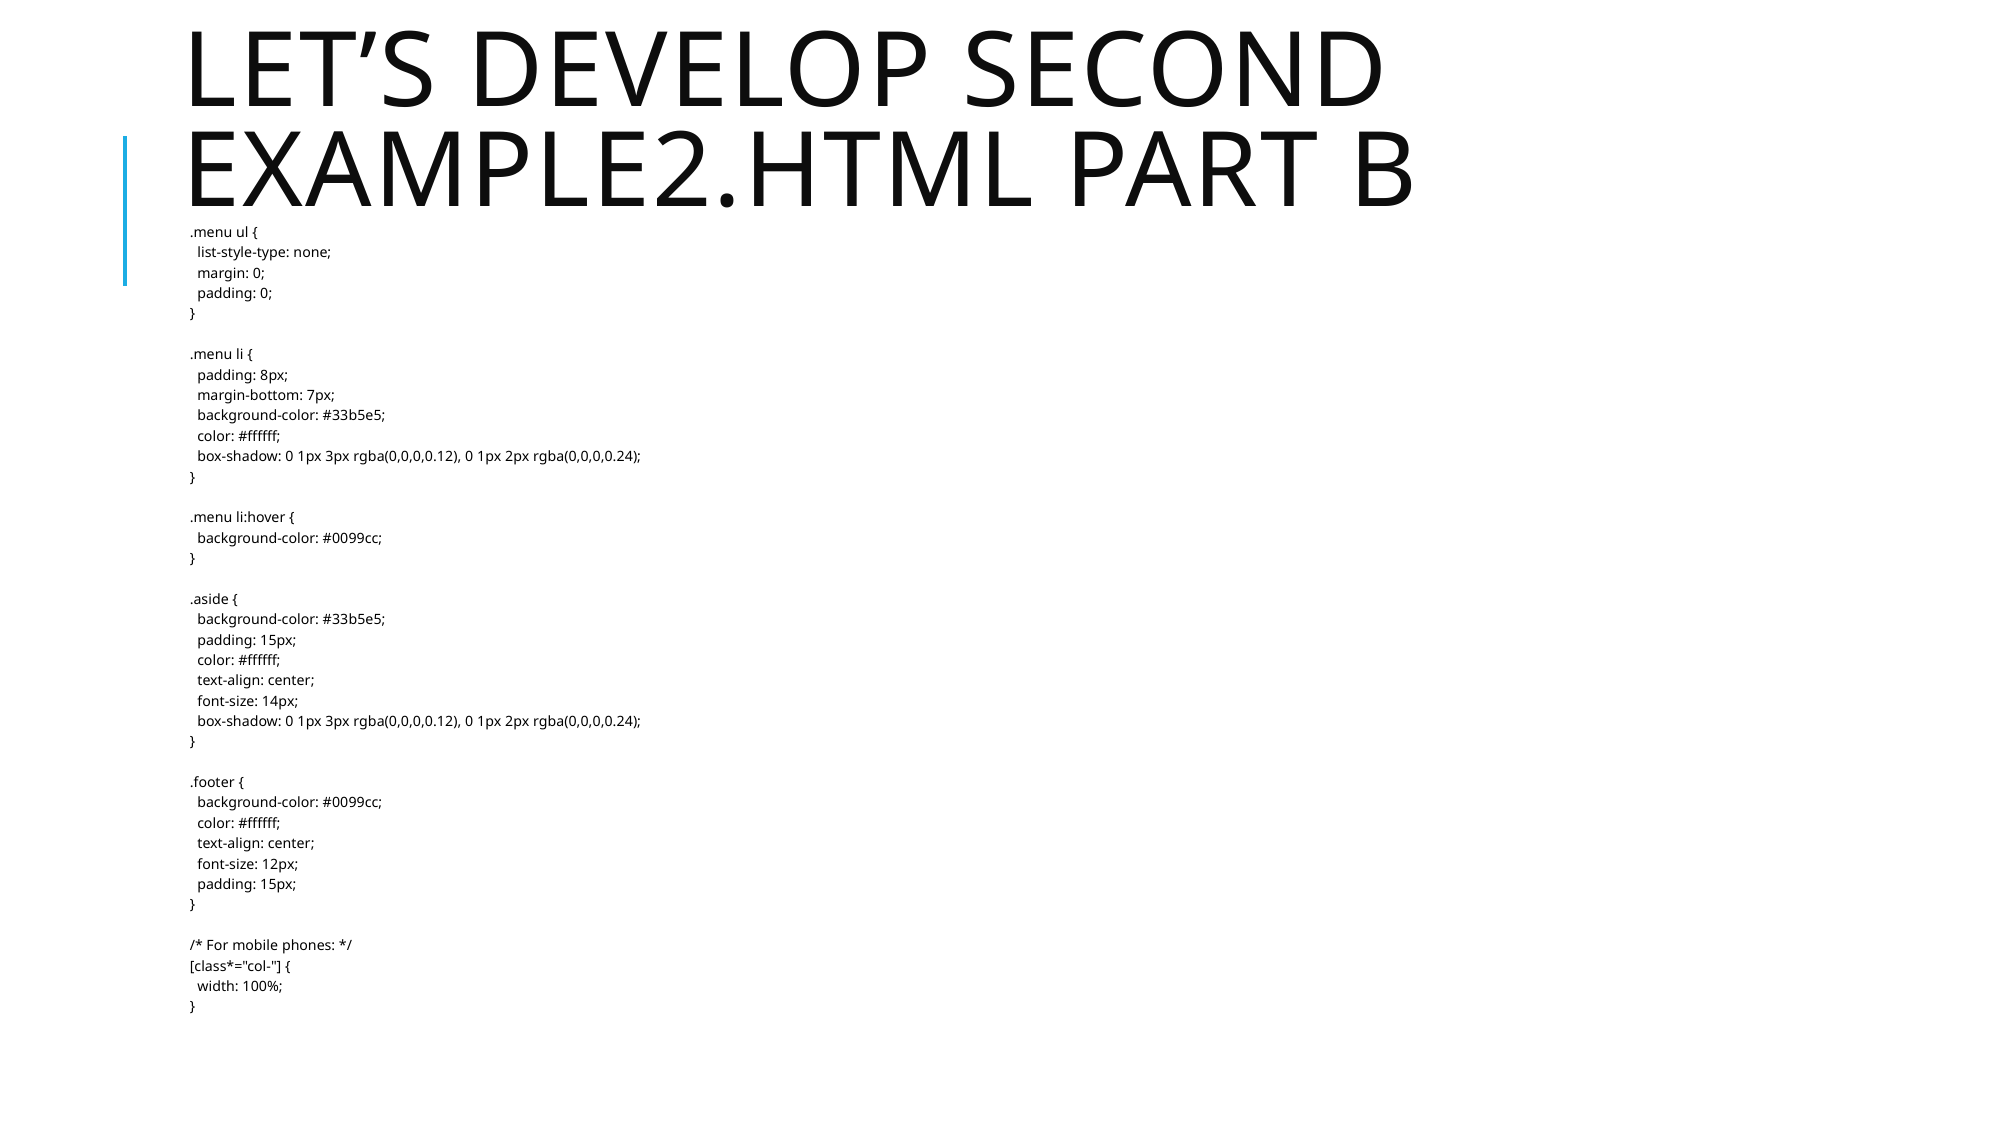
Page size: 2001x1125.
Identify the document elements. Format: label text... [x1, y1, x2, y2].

list .menu ul { list-style-type: none; margin: 0; padding: 0; } .menu li { padding: 8px; margin-bottom: 7px; background-color: #33b5e5; color: #ffffff; box-shadow: 0 1px 3px rgba(0,0,0,0.12), 0 1px 2px rgba(0,0,0,0.24); } .menu li:hover { background-color: #0099cc; } .aside { background-color: #33b5e5; padding: 15px; color: #ffffff; text-align: center; font-size: 14px; box-shadow: 0 1px 3px rgba(0,0,0,0.12), 0 1px 2px rgba(0,0,0,0.24); } .footer { background-color: #0099cc; color: #ffffff; text-align: center; font-size: 12px; padding: 15px; } /* For mobile phones: */ [class*="col-"] { width: 100%; } [168, 212, 1763, 1035]
title Let’s develop Second example2.html PART B [168, 66, 1763, 187]
